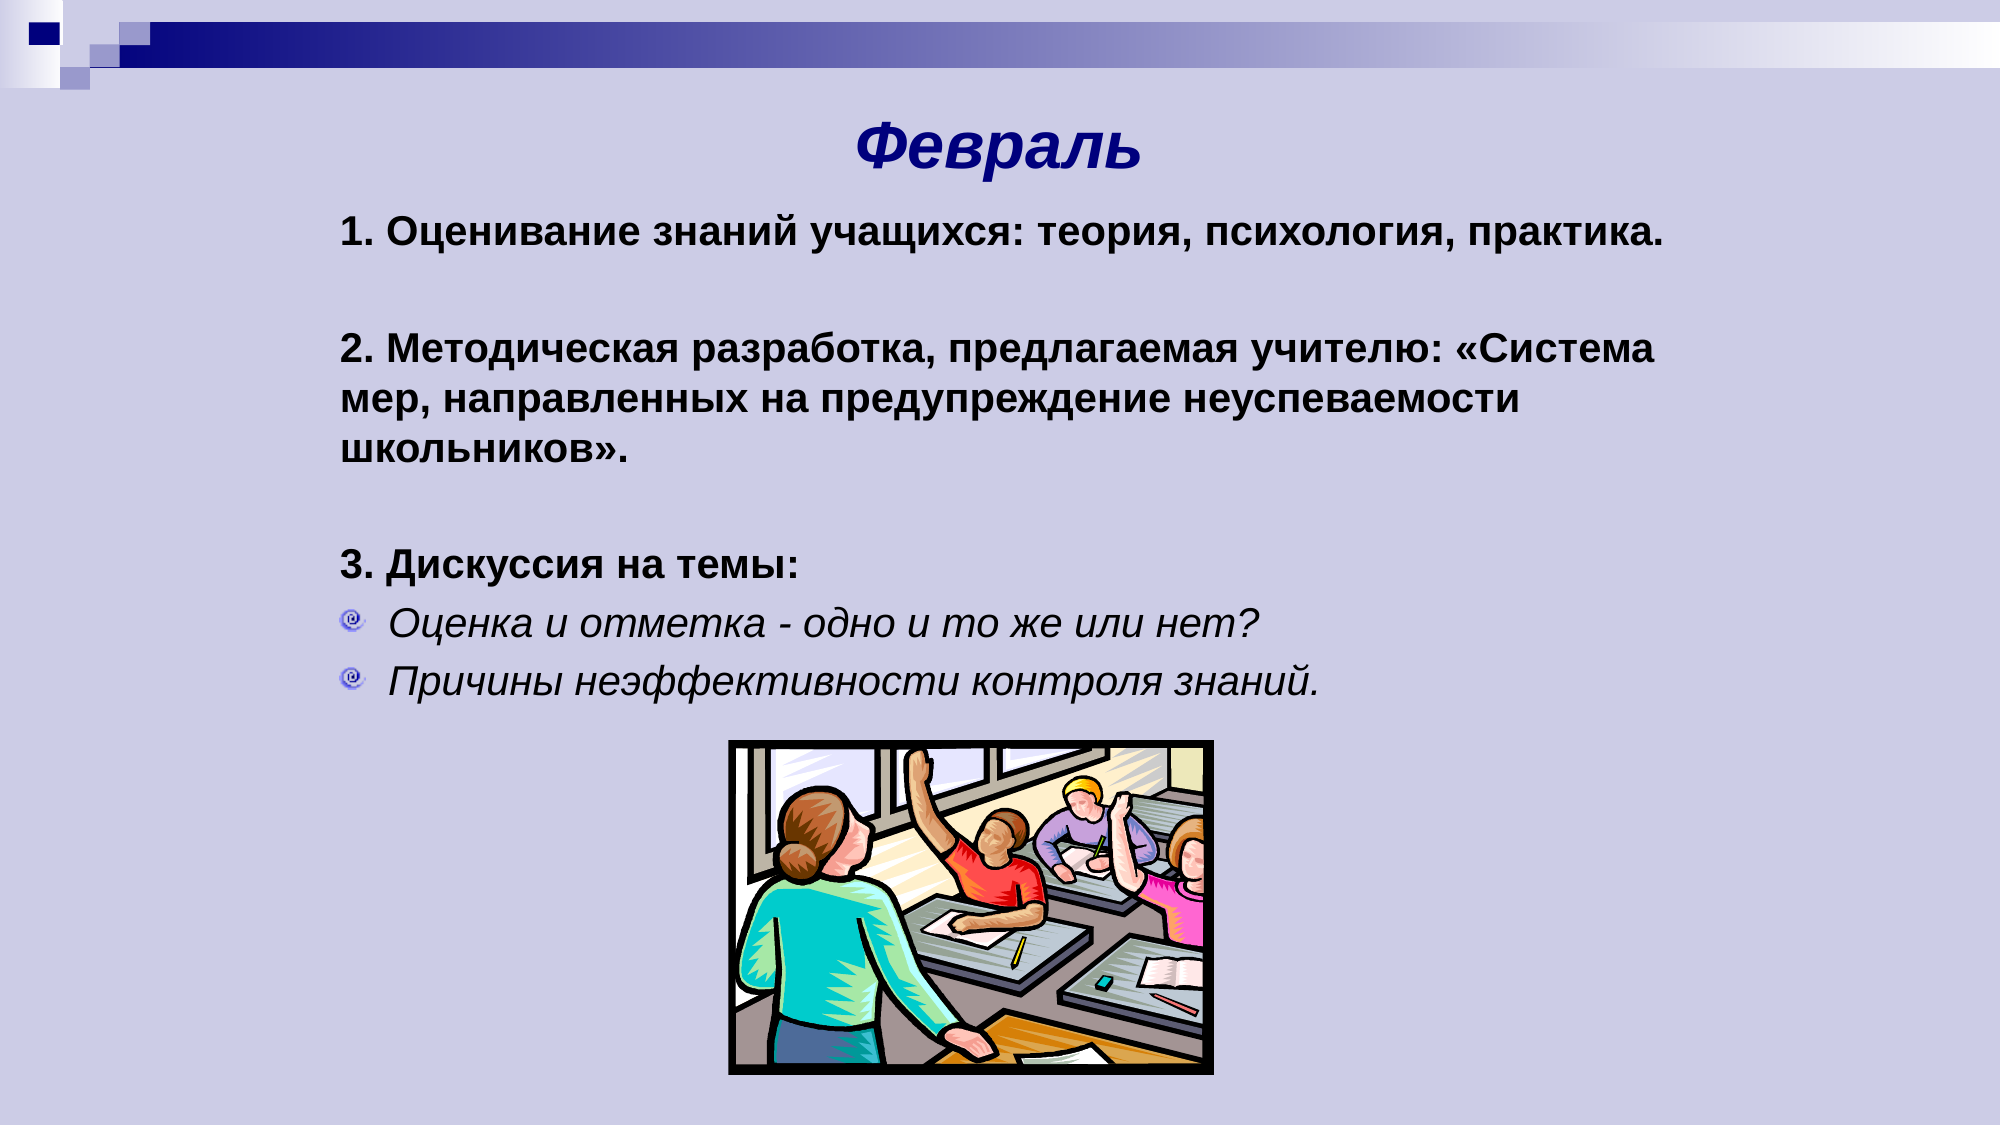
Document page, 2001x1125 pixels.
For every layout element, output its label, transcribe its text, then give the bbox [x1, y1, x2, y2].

title Февраль [324, 75, 1675, 196]
list 1. Оценивание знаний учащихся: теория, психология, практика. 2. Методическая разработка, предлагаемая учителю: «Система мер, направленных на предупреждение неуспеваемости школьников». 3. Дискуссия на темы: Оценка и отметка - одно и то же или нет? Причины неэффективности контроля знаний. [324, 196, 1686, 1035]
picture [339, 667, 366, 690]
picture [728, 739, 1214, 1075]
picture [339, 609, 366, 632]
